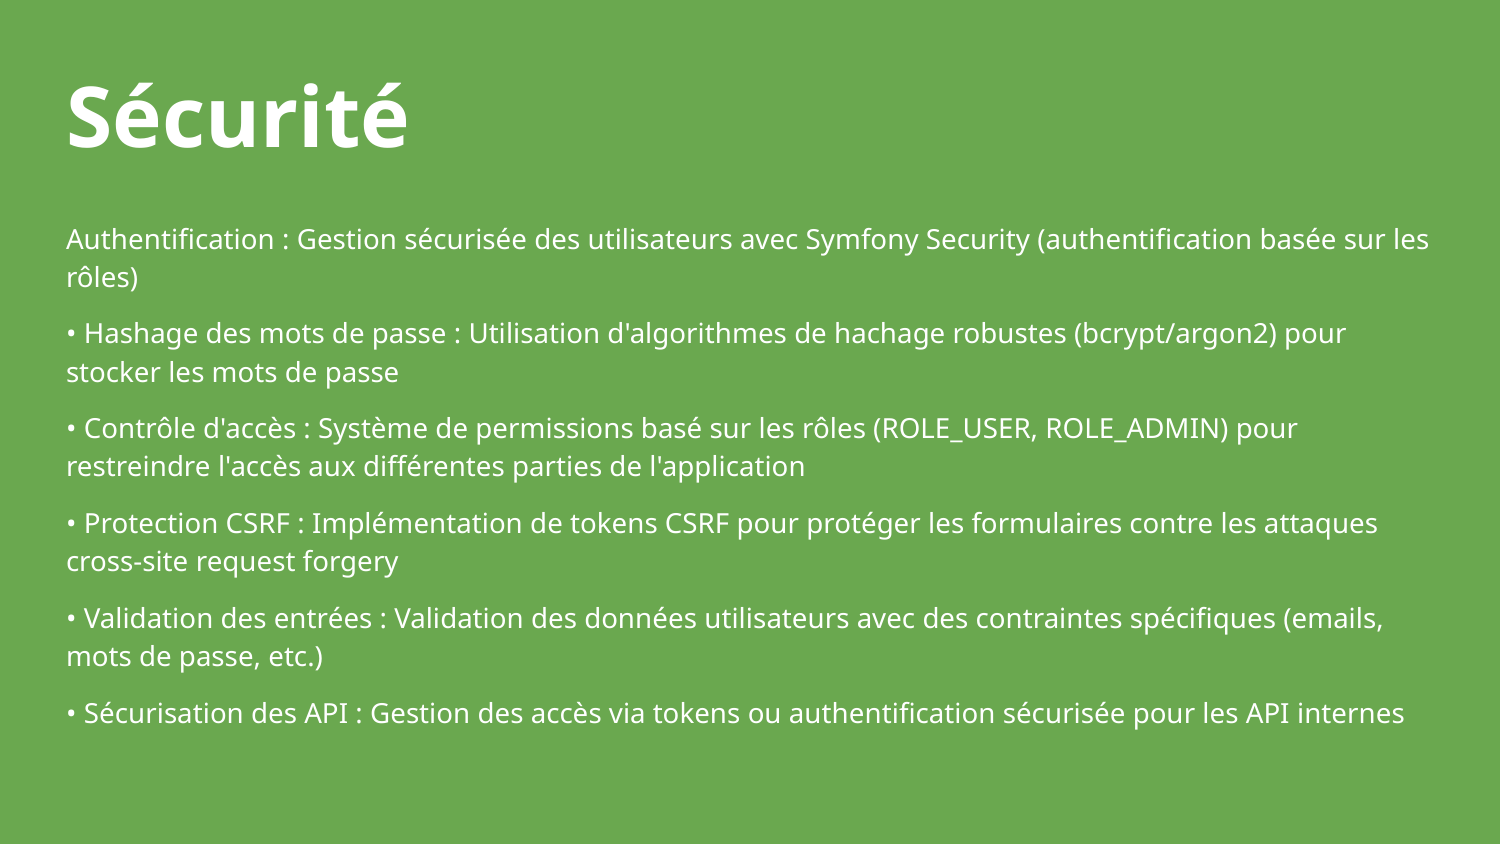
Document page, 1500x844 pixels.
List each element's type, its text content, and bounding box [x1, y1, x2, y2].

list Authentification : Gestion sécurisée des utilisateurs avec Symfony Security (authentification basée sur les rôles) • Hashage des mots de passe : Utilisation d'algorithmes de hachage robustes (bcrypt/argon2) pour stocker les mots de passe • Contrôle d'accès : Système de permissions basé sur les rôles (ROLE_USER, ROLE_ADMIN) pour restreindre l'accès aux différentes parties de l'application • Protection CSRF : Implémentation de tokens CSRF pour protéger les formulaires contre les attaques cross-site request forgery • Validation des entrées : Validation des données utilisateurs avec des contraintes spécifiques (emails, mots de passe, etc.) • Sécurisation des API : Gestion des accès via tokens ou authentification sécurisée pour les API internes [51, 201, 1449, 750]
title Sécurité [51, 48, 1449, 180]
